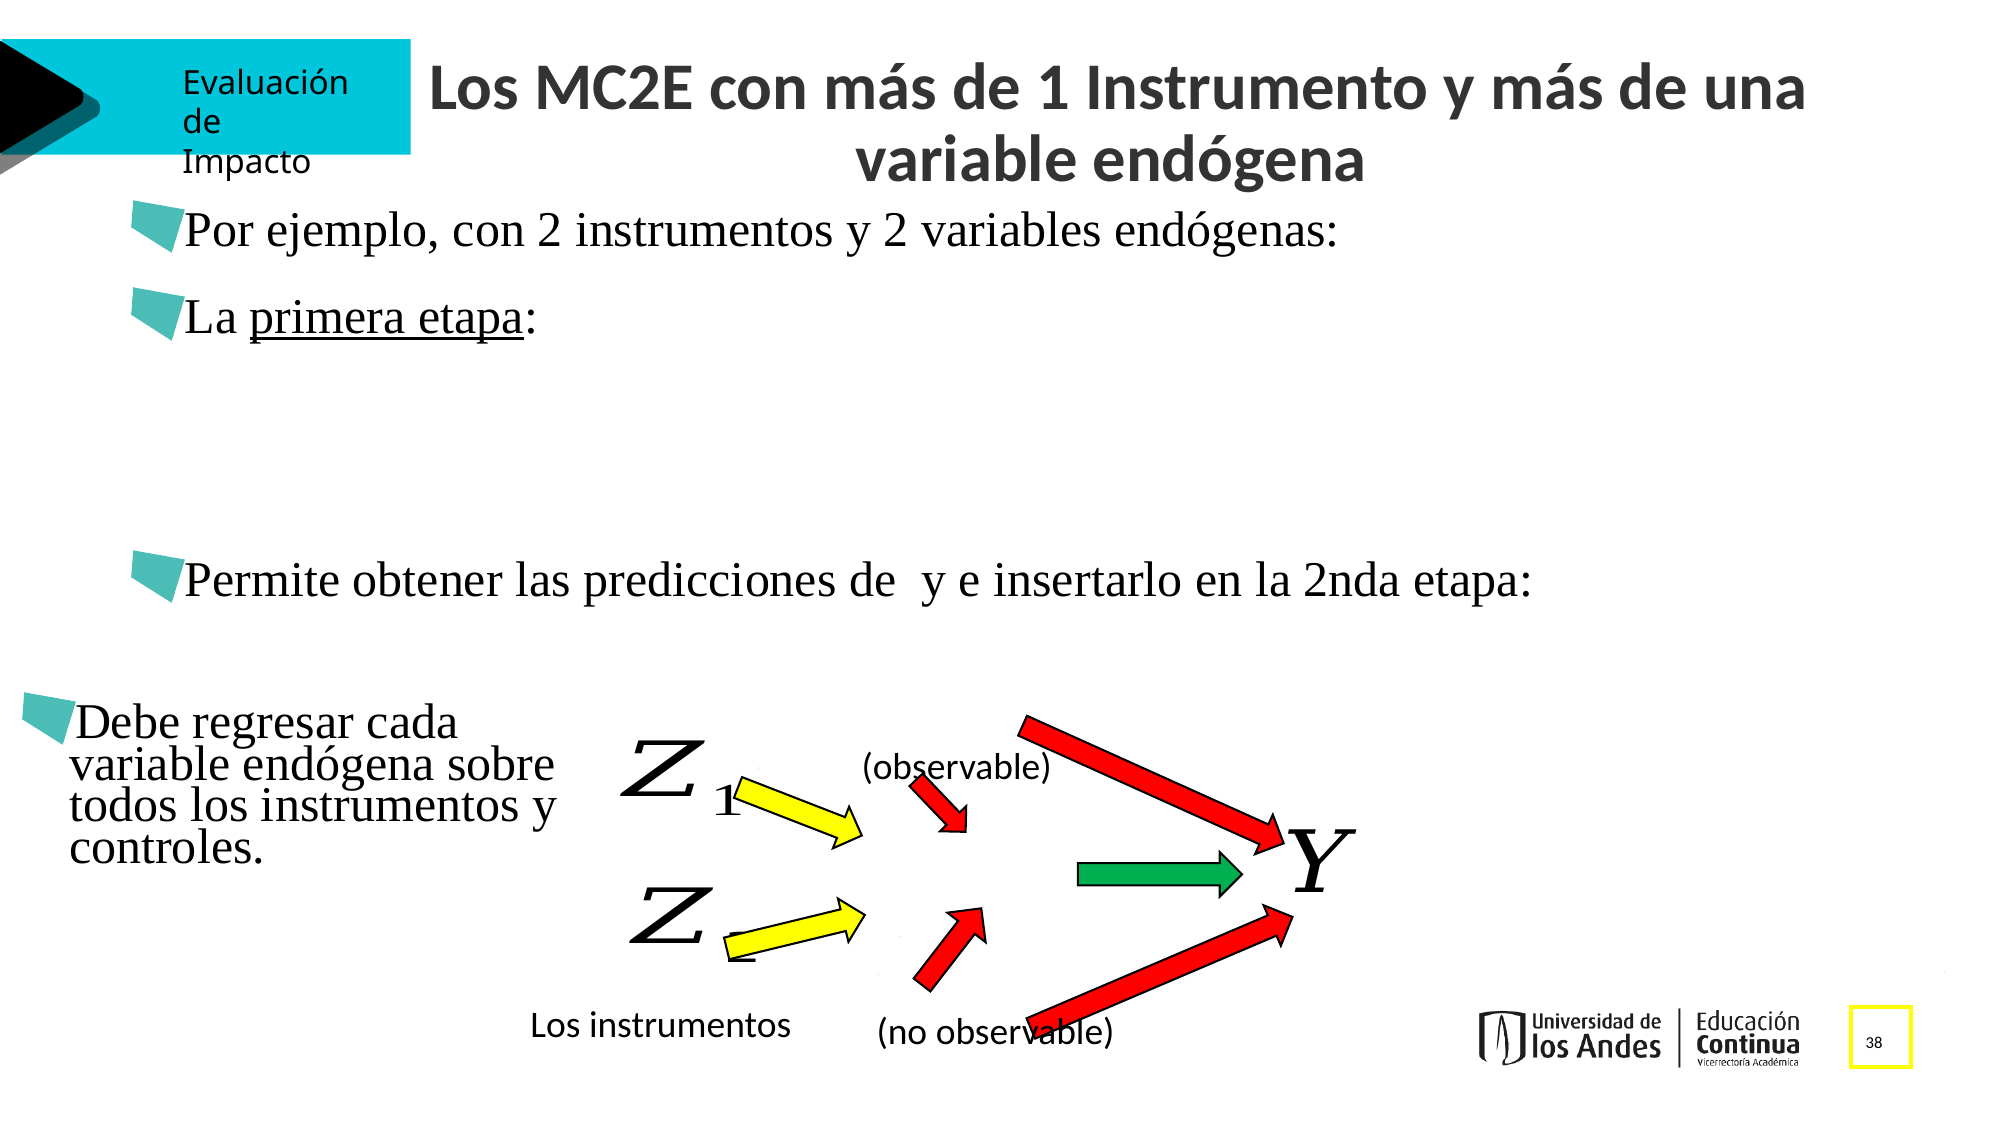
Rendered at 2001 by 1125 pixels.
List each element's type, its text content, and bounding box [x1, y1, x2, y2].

picture [131, 550, 185, 603]
picture [131, 200, 185, 253]
list Los MC2E con más de 1 Instrumento y más de una variable endógena [377, 44, 1861, 118]
picture [1459, 990, 1821, 1083]
picture [22, 692, 76, 745]
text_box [515, 654, 1364, 1112]
picture [131, 287, 185, 341]
